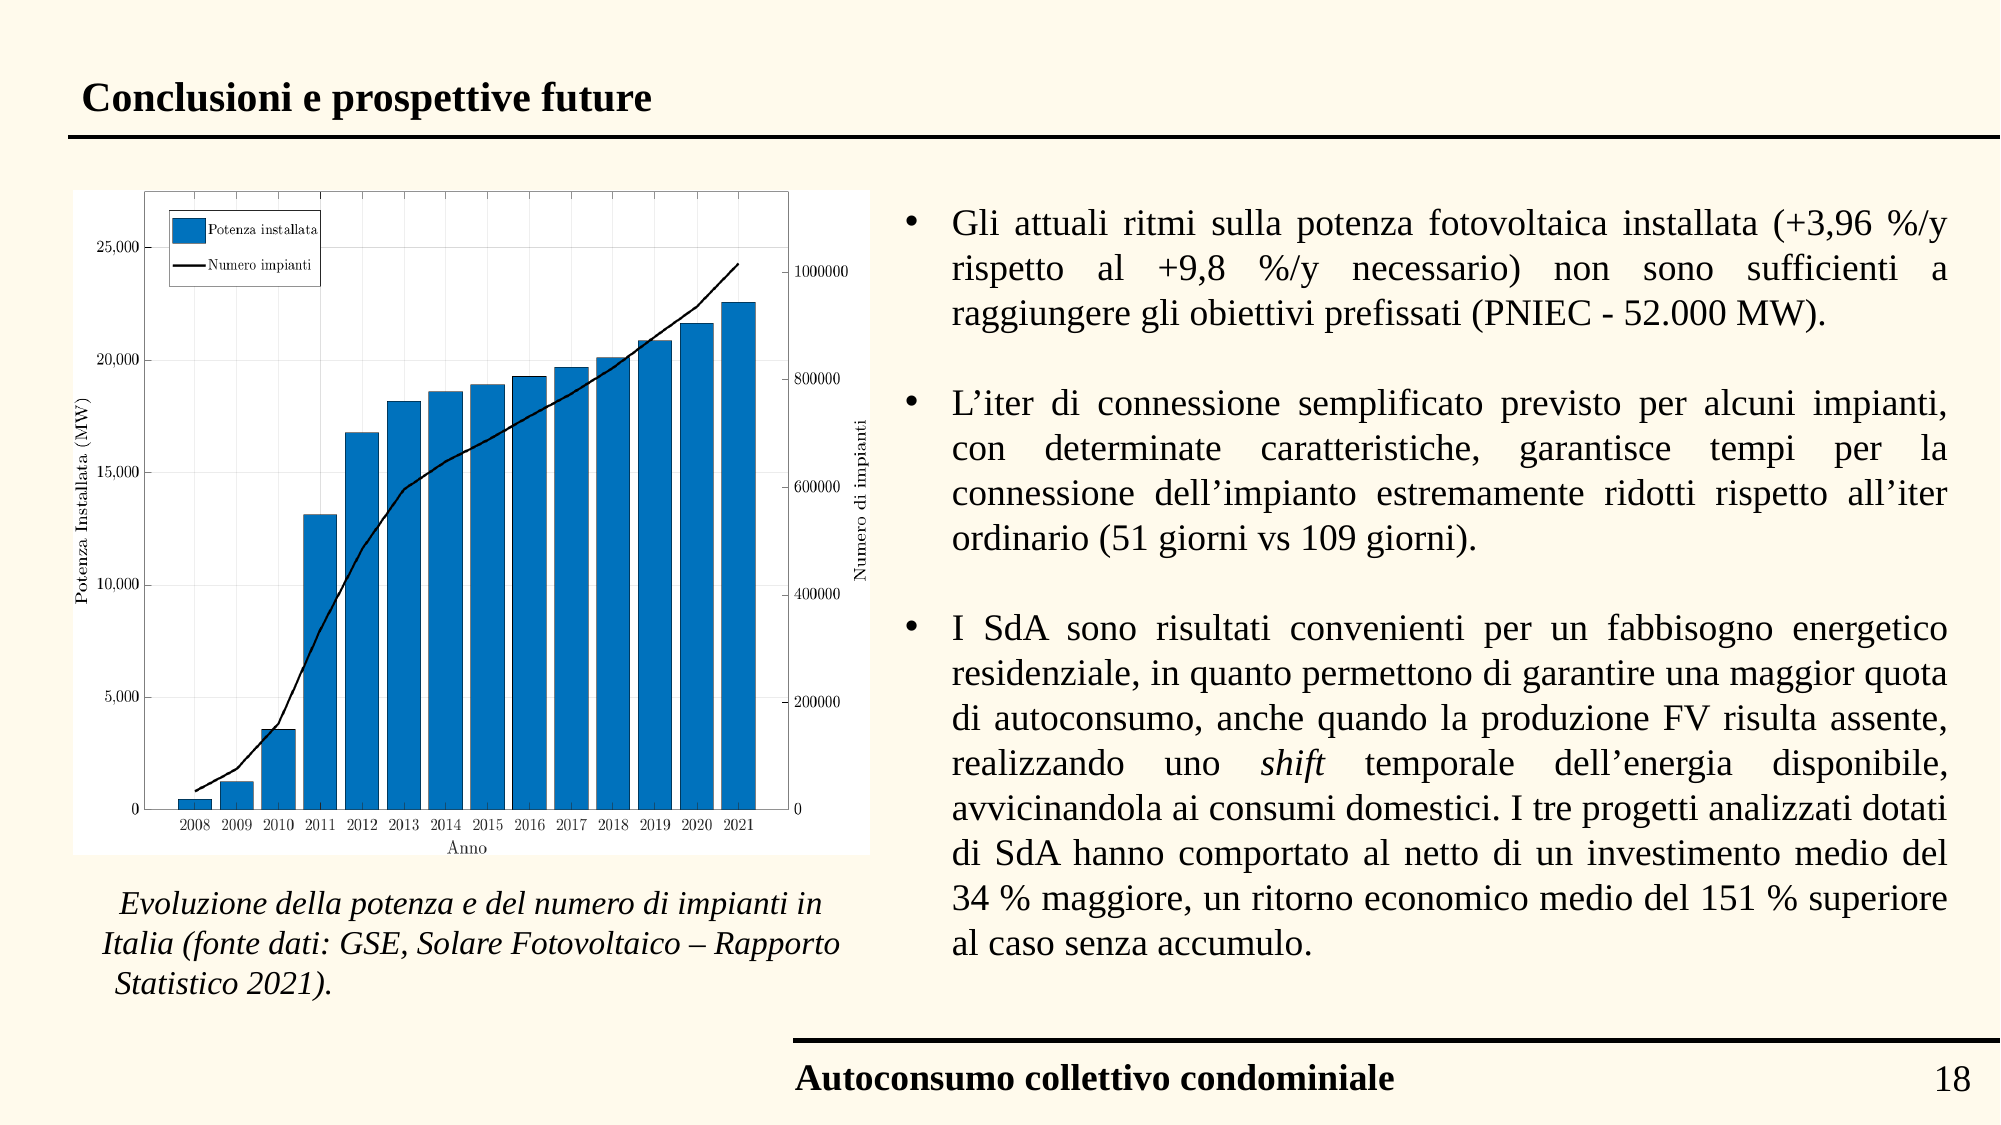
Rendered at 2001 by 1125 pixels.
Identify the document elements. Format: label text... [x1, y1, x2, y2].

picture [73, 190, 870, 855]
title Conclusioni e prospettive future [66, 58, 870, 137]
text_box Gli attuali ritmi sulla potenza fotovoltaica installata (+3,96 %/y rispetto al +9,8 %/y necessario) non sono sufficienti a raggiungere gli obiettivi prefissati (PNIEC - 52.000 MW). L’iter di connessione semplificato previsto per alcuni impianti, con determinate caratteristiche, garantisce tempi per la connessione dell’impianto estremamente ridotti rispetto all’iter ordinario (51 giorni vs 109 giorni). I SdA sono risultati convenienti per un fabbisogno energetico residenziale, in quanto permettono di garantire una maggior quota di autoconsumo, anche quando la produzione FV risulta assente, realizzando uno shift temporale dell’energia disponibile, avvicinandola ai consumi domestici. I tre progetti analizzati dotati di SdA hanno comportato al netto di un investimento medio del 34 % maggiore, un ritorno economico medio del 151 % superiore al caso senza accumulo. [890, 190, 1965, 971]
text_box Evoluzione della potenza e del numero di impianti in Italia (fonte dati: GSE, Solare Fotovoltaico – Rapporto Statistico 2021). [79, 881, 864, 1001]
slide_number 18 [1910, 1041, 1987, 1113]
text_box Autoconsumo collettivo condominiale [779, 1040, 1482, 1116]
